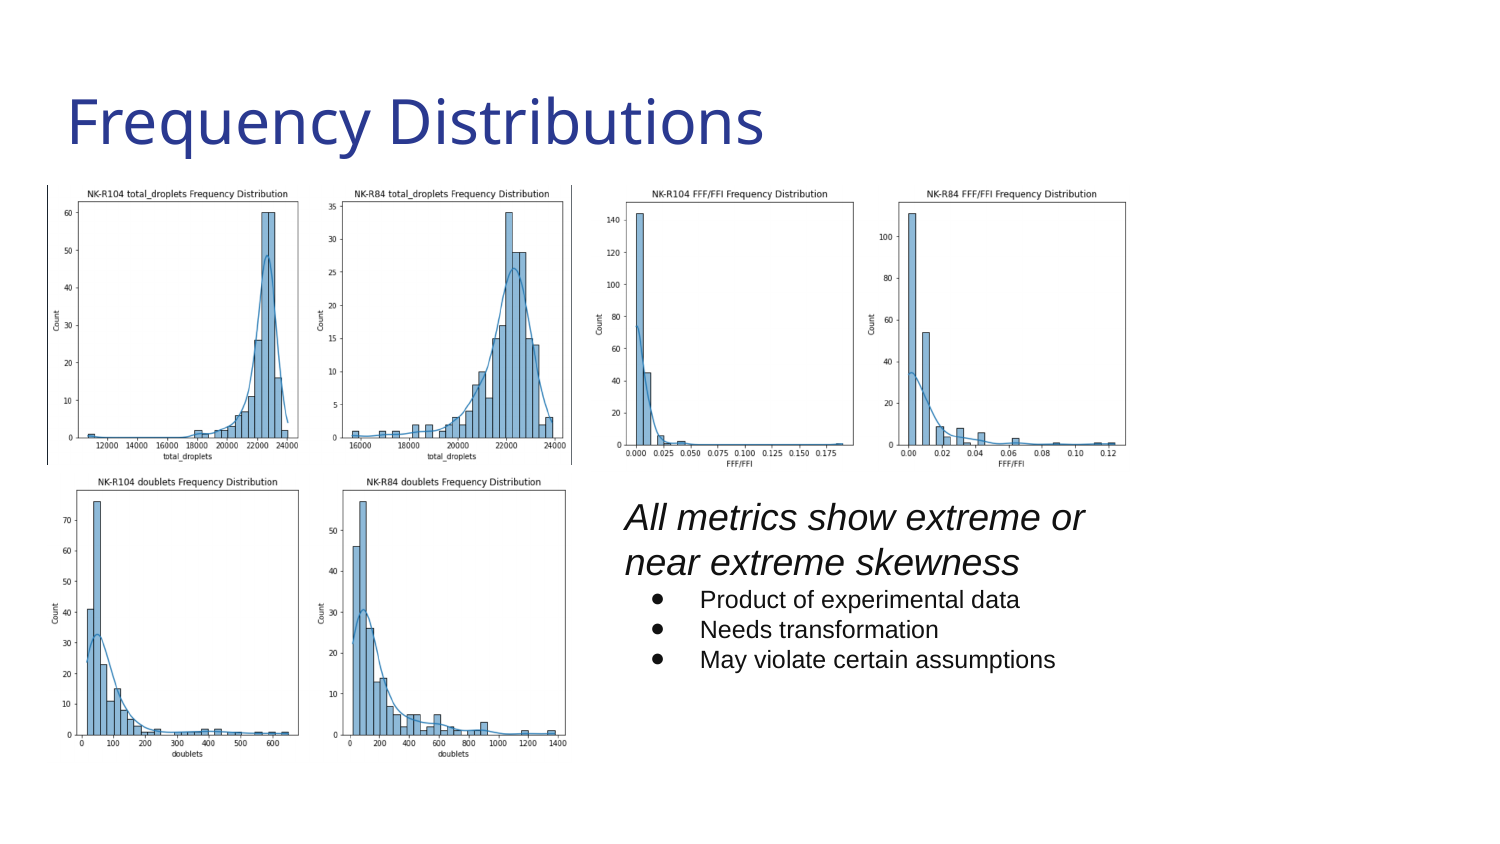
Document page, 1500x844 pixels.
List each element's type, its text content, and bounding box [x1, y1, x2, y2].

picture [47, 473, 572, 763]
picture [47, 185, 572, 465]
title Frequency Distributions [51, 67, 1449, 167]
picture [591, 185, 1130, 473]
text_box All metrics show extreme or near extreme skewness Product of experimental data Needs transformation May violate certain assumptions [610, 479, 1125, 746]
